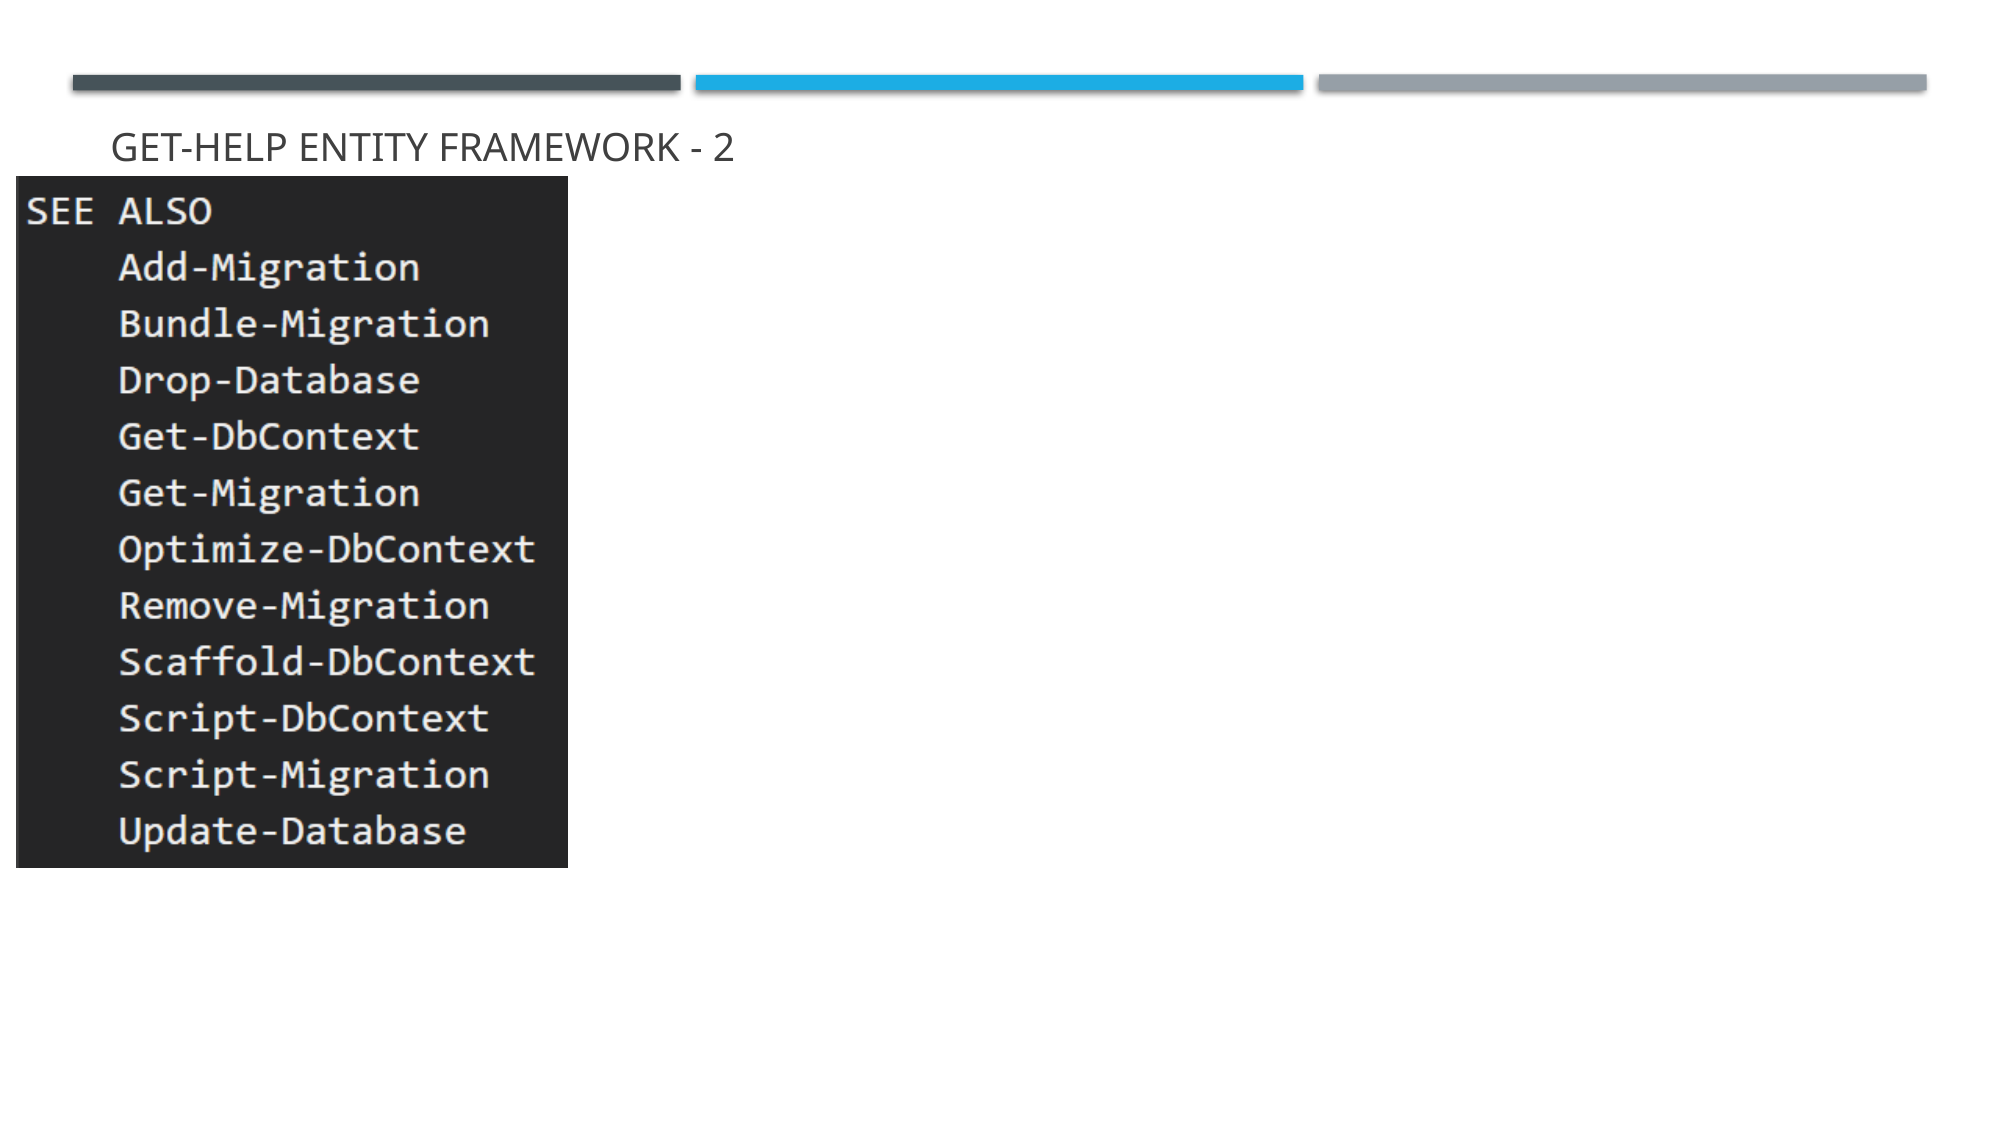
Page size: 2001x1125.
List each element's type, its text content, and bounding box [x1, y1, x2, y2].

title Get-help entity Framework - 2 [95, 115, 1905, 177]
picture [15, 176, 569, 869]
